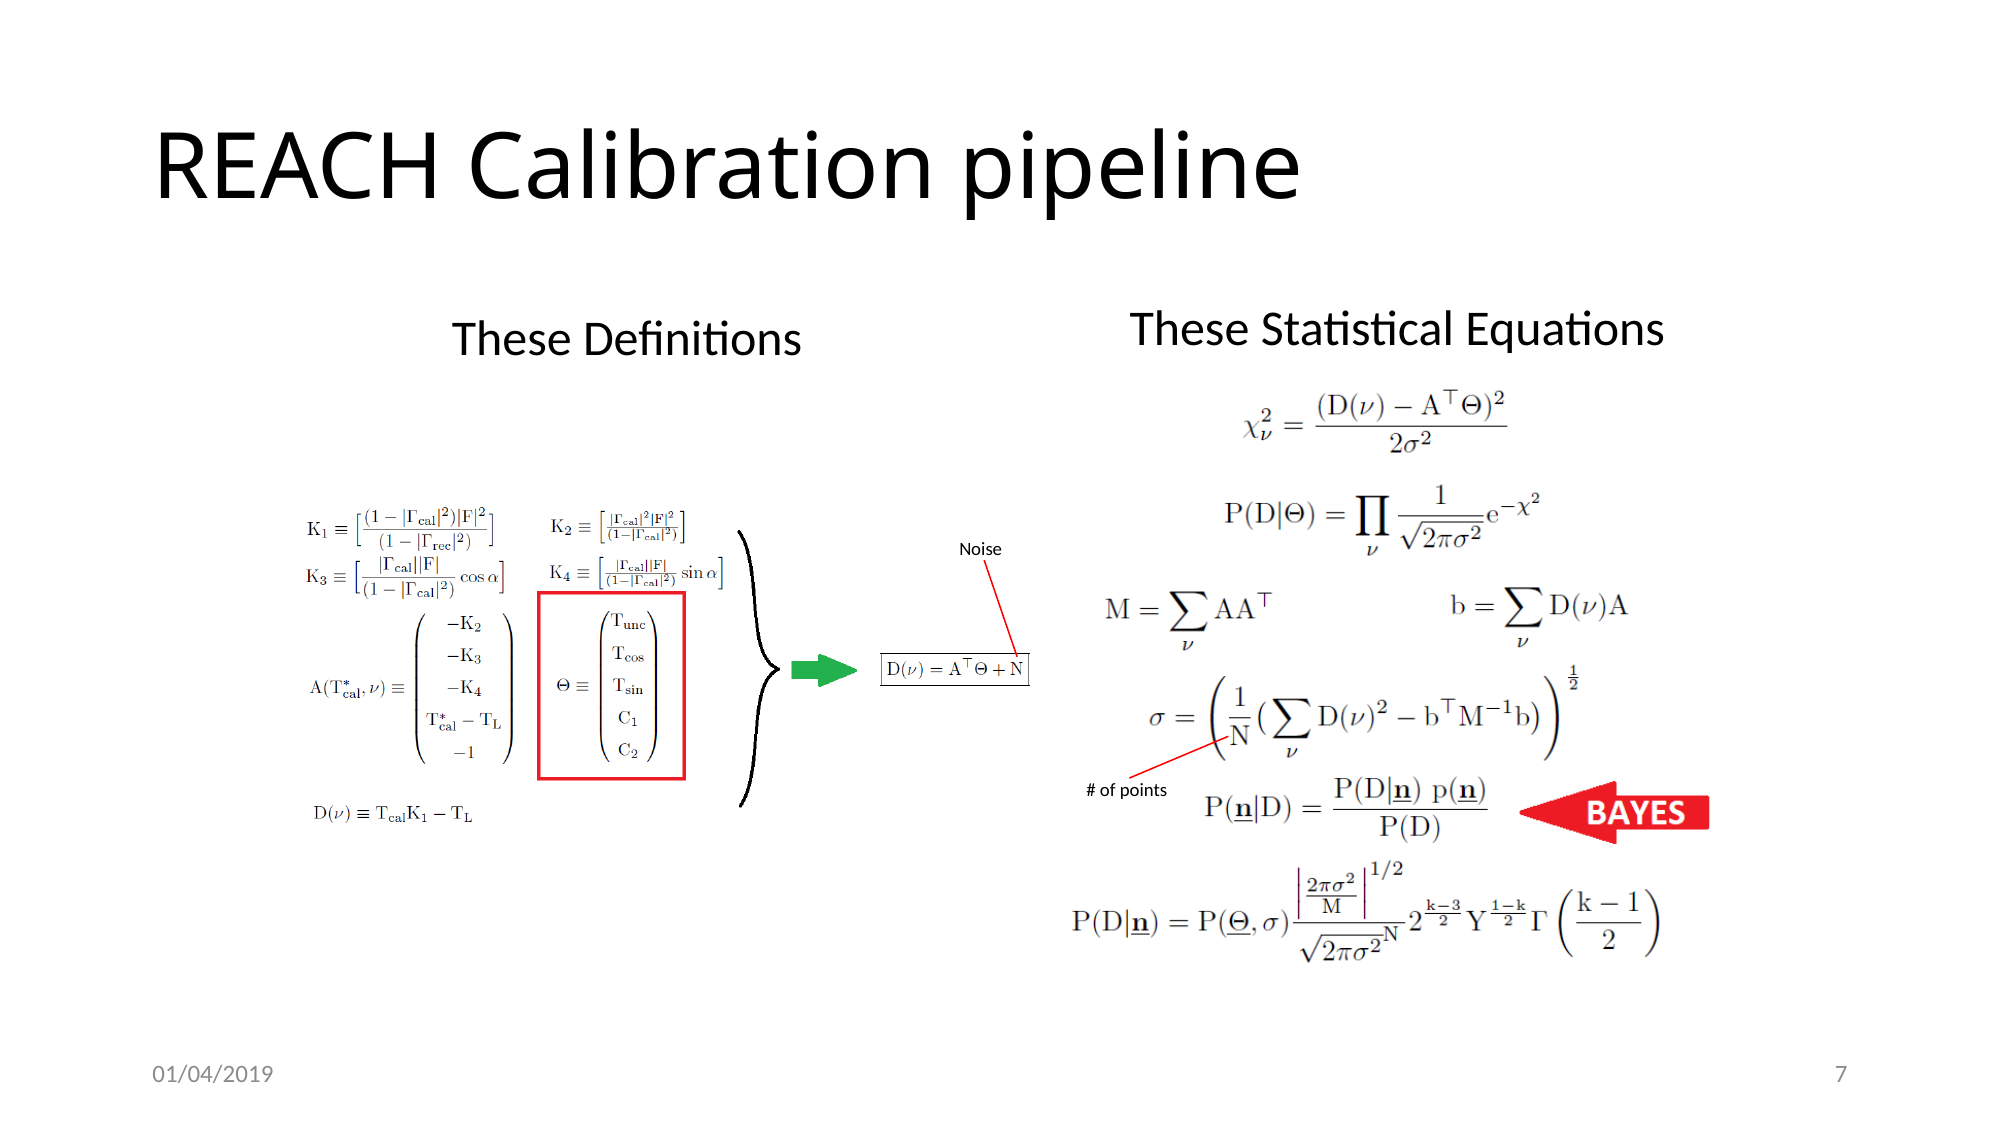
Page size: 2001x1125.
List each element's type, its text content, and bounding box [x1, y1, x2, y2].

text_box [1129, 736, 1229, 779]
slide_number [137, 1042, 588, 1103]
text_box These Definitions [348, 290, 906, 357]
title REACH Calibration pipeline [137, 59, 1863, 278]
picture [1061, 366, 1733, 982]
text_box These Statistical Equations [1078, 279, 1717, 366]
picture [294, 495, 1042, 840]
slide_number 7 [1412, 1042, 1863, 1103]
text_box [984, 560, 1018, 657]
